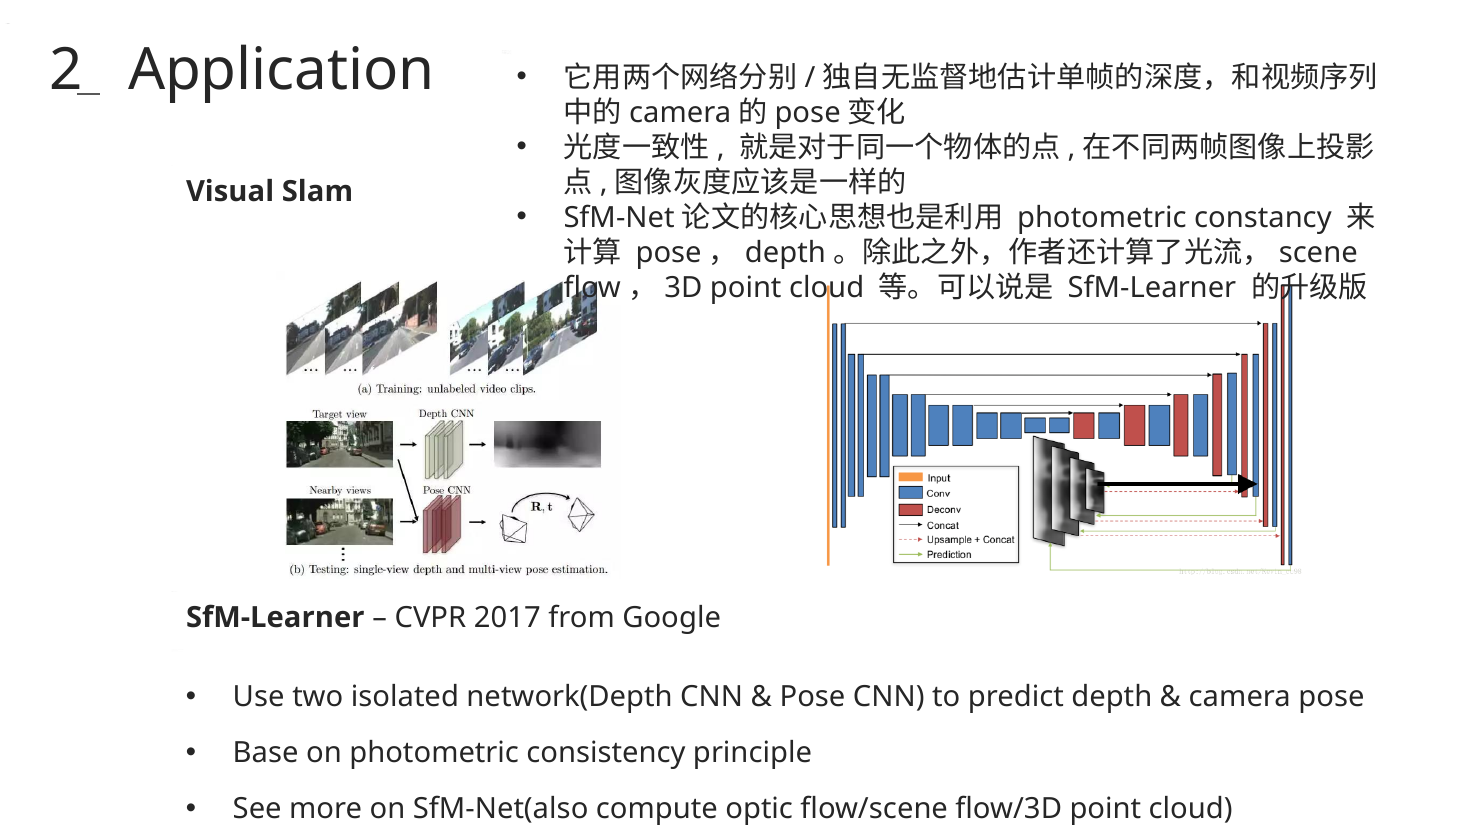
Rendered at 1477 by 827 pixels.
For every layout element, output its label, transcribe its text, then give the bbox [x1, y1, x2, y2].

text_box SfM-Learner – CVPR 2017 from Google [171, 590, 774, 641]
text_box 它用两个网络分别/独自无监督地估计单帧的深度，和视频序列中的camera的pose变化 光度一致性, 就是对于同一个物体的点,在不同两帧图像上投影点,图像灰度应该是一样的 SfM-Net论文的核心思想也是利用 photometric constancy 来计算 pose，depth。除此之外，作者还计算了光流，scene flow，3D point cloud 等。可以说是 SfM-Learner 的升级版 [501, 50, 1400, 367]
picture [275, 271, 621, 579]
text_box Visual Slam [171, 165, 501, 215]
picture [797, 271, 1306, 579]
text_box 2 Application [5, 23, 479, 109]
text_box Use two isolated network(Depth CNN & Pose CNN) to predict depth & camera pose Base on photometric consistency principle See more on SfM-Net(also compute optic flow/scene flow/3D point cloud) [171, 649, 1477, 827]
